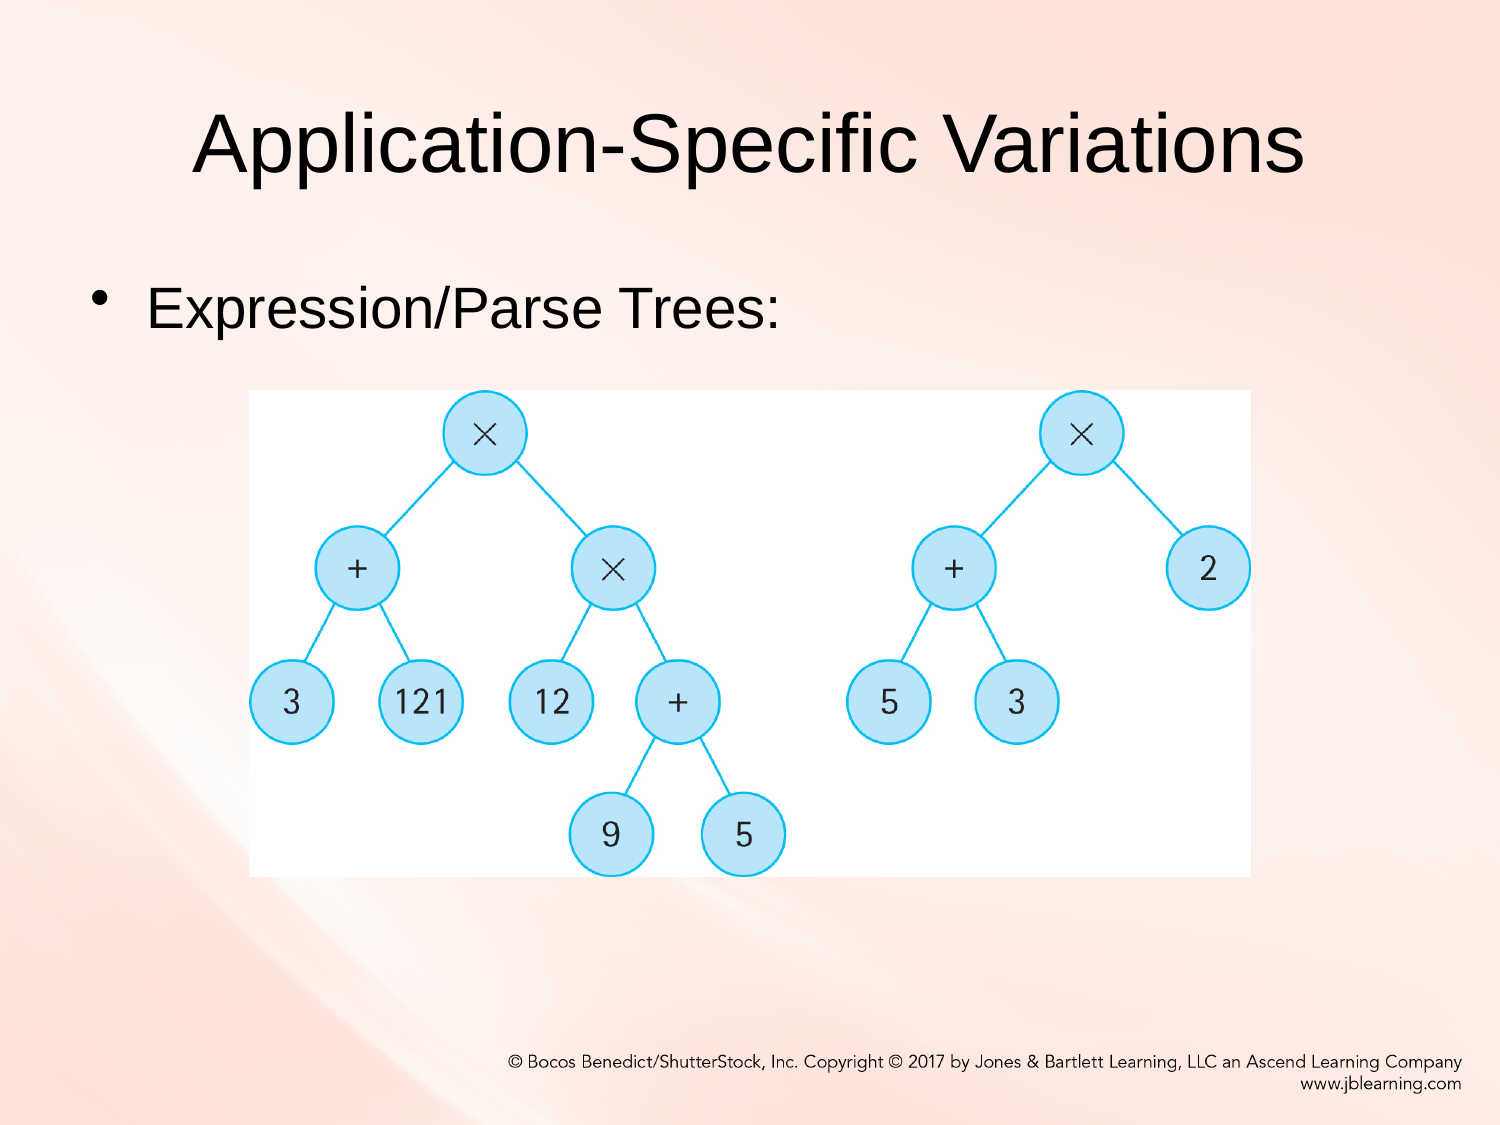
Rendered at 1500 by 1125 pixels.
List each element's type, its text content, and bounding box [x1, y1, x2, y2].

list Expression/Parse Trees: [75, 262, 1425, 1005]
title Application-Specific Variations [75, 45, 1425, 233]
picture [0, 0, 1500, 1125]
